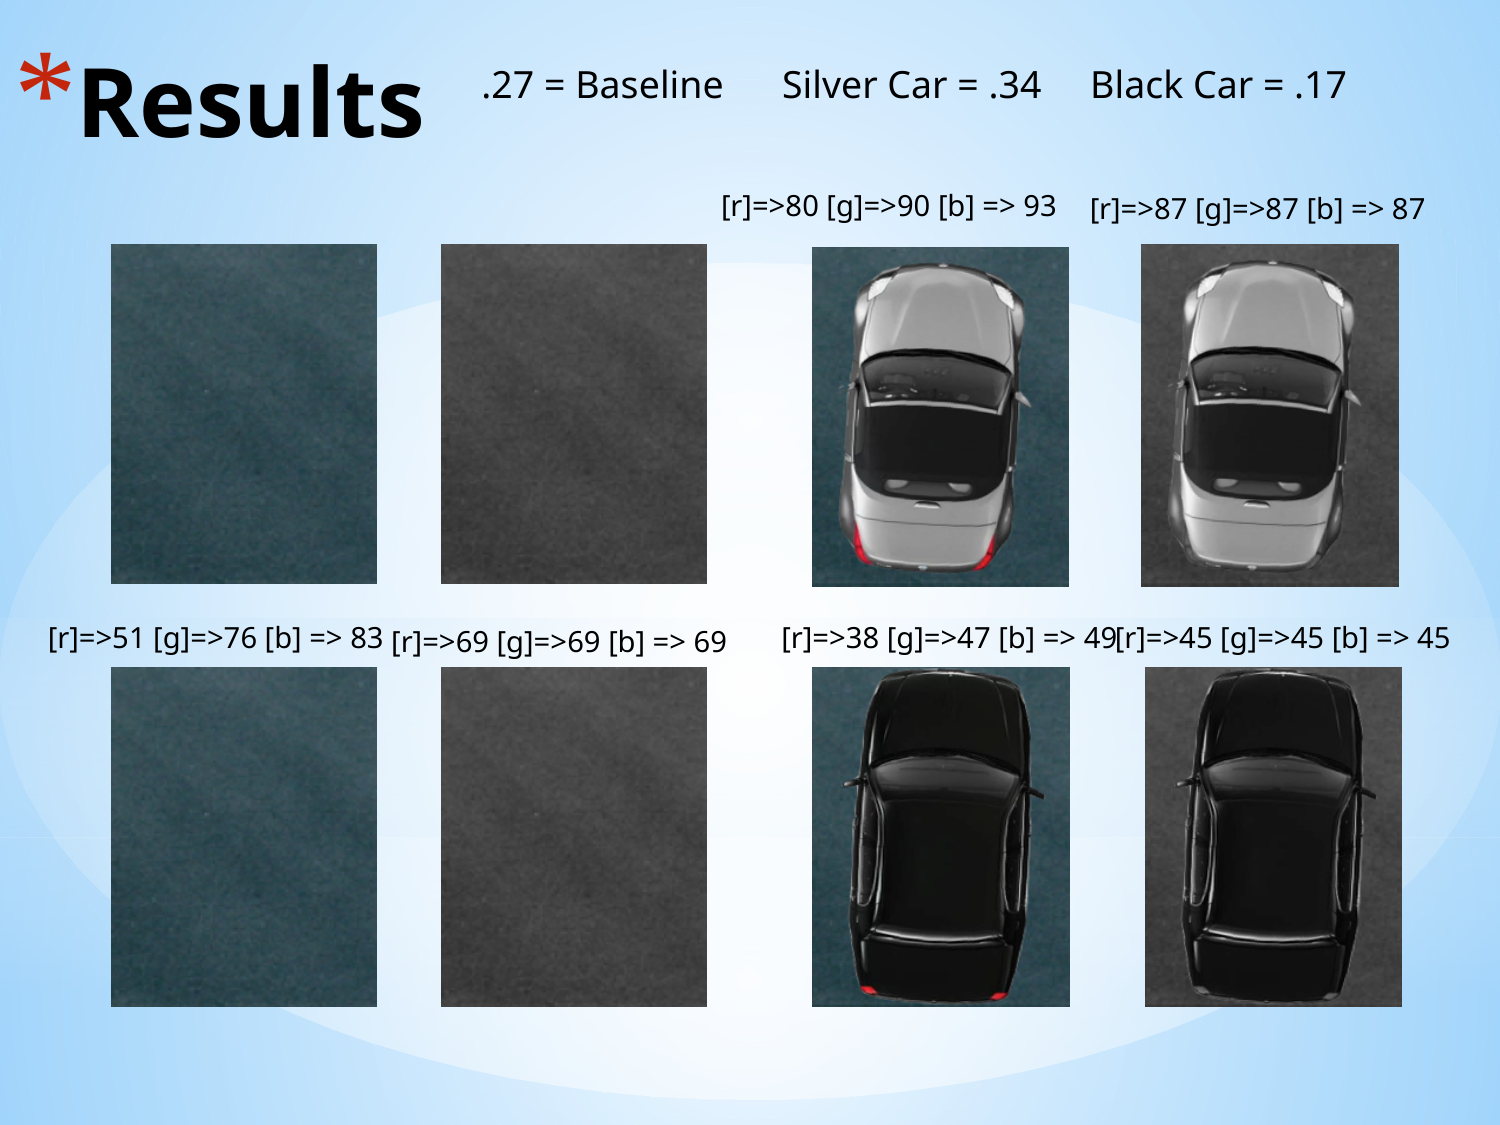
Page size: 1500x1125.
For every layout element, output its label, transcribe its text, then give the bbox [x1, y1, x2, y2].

picture [111, 244, 377, 584]
text_box .27 = Baseline Silver Car = .34 Black Car = .17 [466, 53, 1417, 114]
picture [812, 247, 1069, 587]
text_box [r]=>87 [g]=>87 [b] => 87 [1074, 182, 1484, 233]
picture [441, 244, 707, 584]
picture [111, 667, 377, 1007]
picture [812, 667, 1070, 1007]
text_box [r]=>80 [g]=>90 [b] => 93 [706, 179, 1115, 230]
text_box [r]=>69 [g]=>69 [b] => 69 [376, 616, 785, 667]
picture [1145, 667, 1402, 1007]
text_box [r]=>38 [g]=>47 [b] => 49 [766, 611, 1099, 662]
text_box [r]=>45 [g]=>45 [b] => 45 [1099, 611, 1500, 662]
text_box [r]=>51 [g]=>76 [b] => 83 [33, 611, 442, 662]
picture [1140, 244, 1400, 587]
title Results [0, 34, 1069, 222]
picture [441, 667, 707, 1007]
